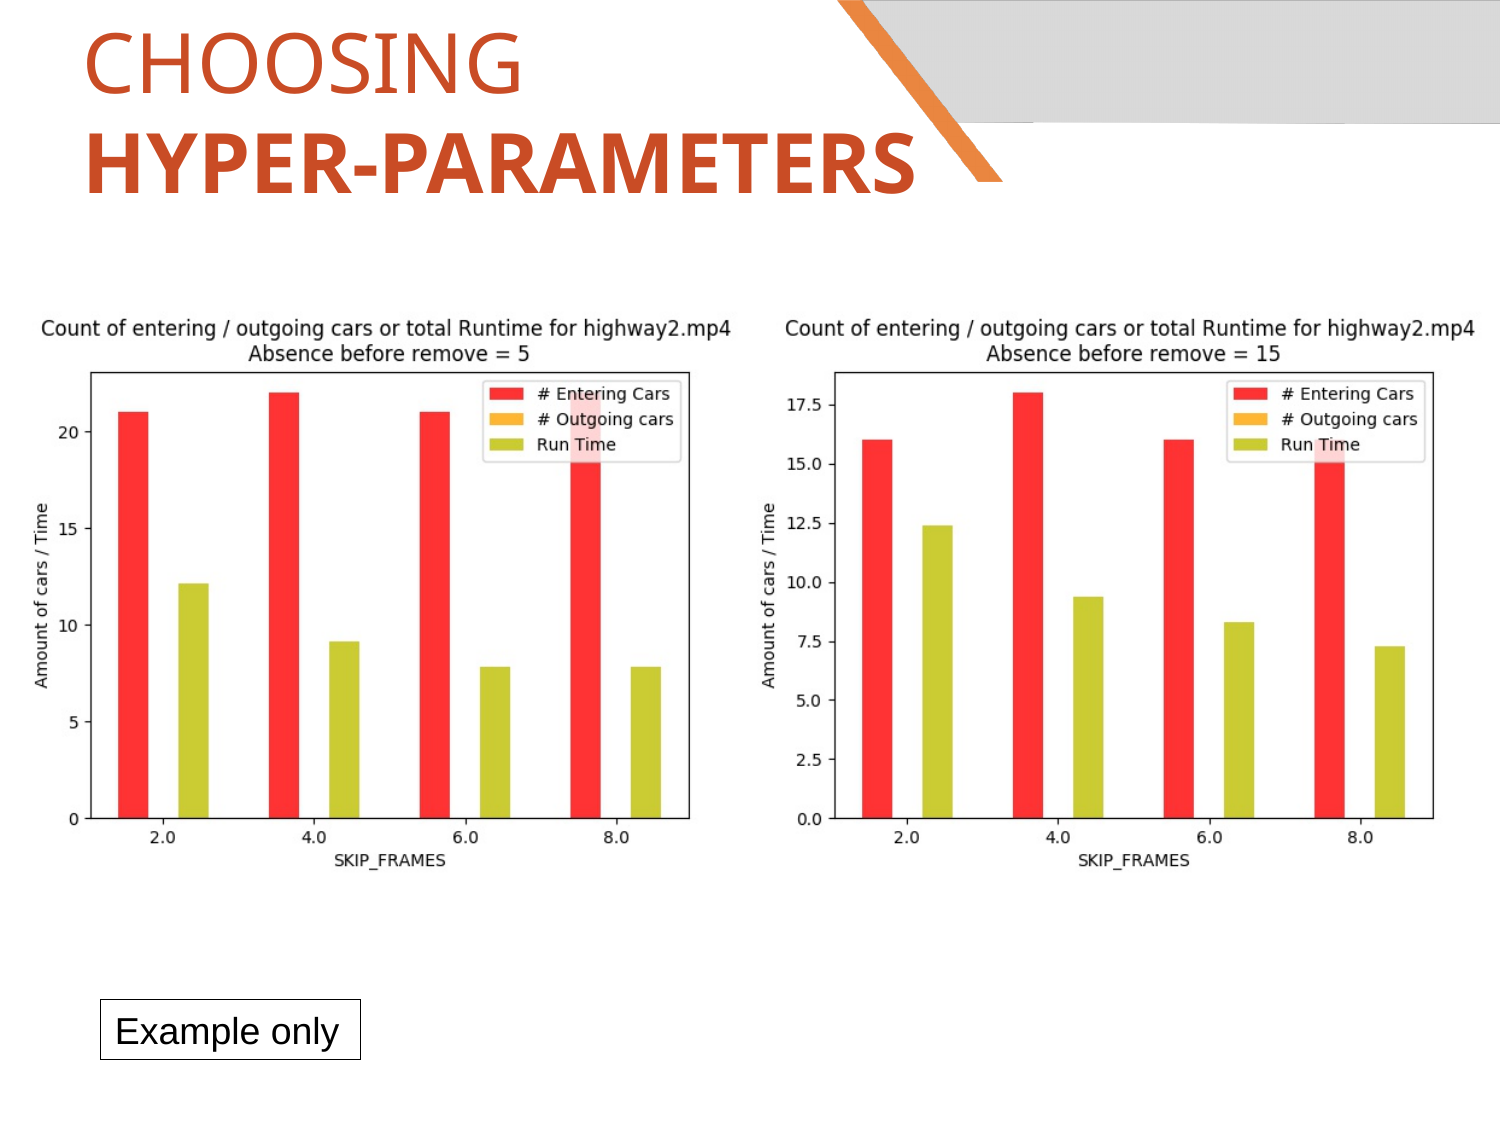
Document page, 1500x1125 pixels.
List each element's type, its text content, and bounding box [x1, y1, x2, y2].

text_box Example only [100, 999, 361, 1060]
title CHOOSING HYPER-PARAMETERS [52, 54, 939, 166]
picture [837, 0, 1500, 182]
picture [0, 302, 1500, 882]
